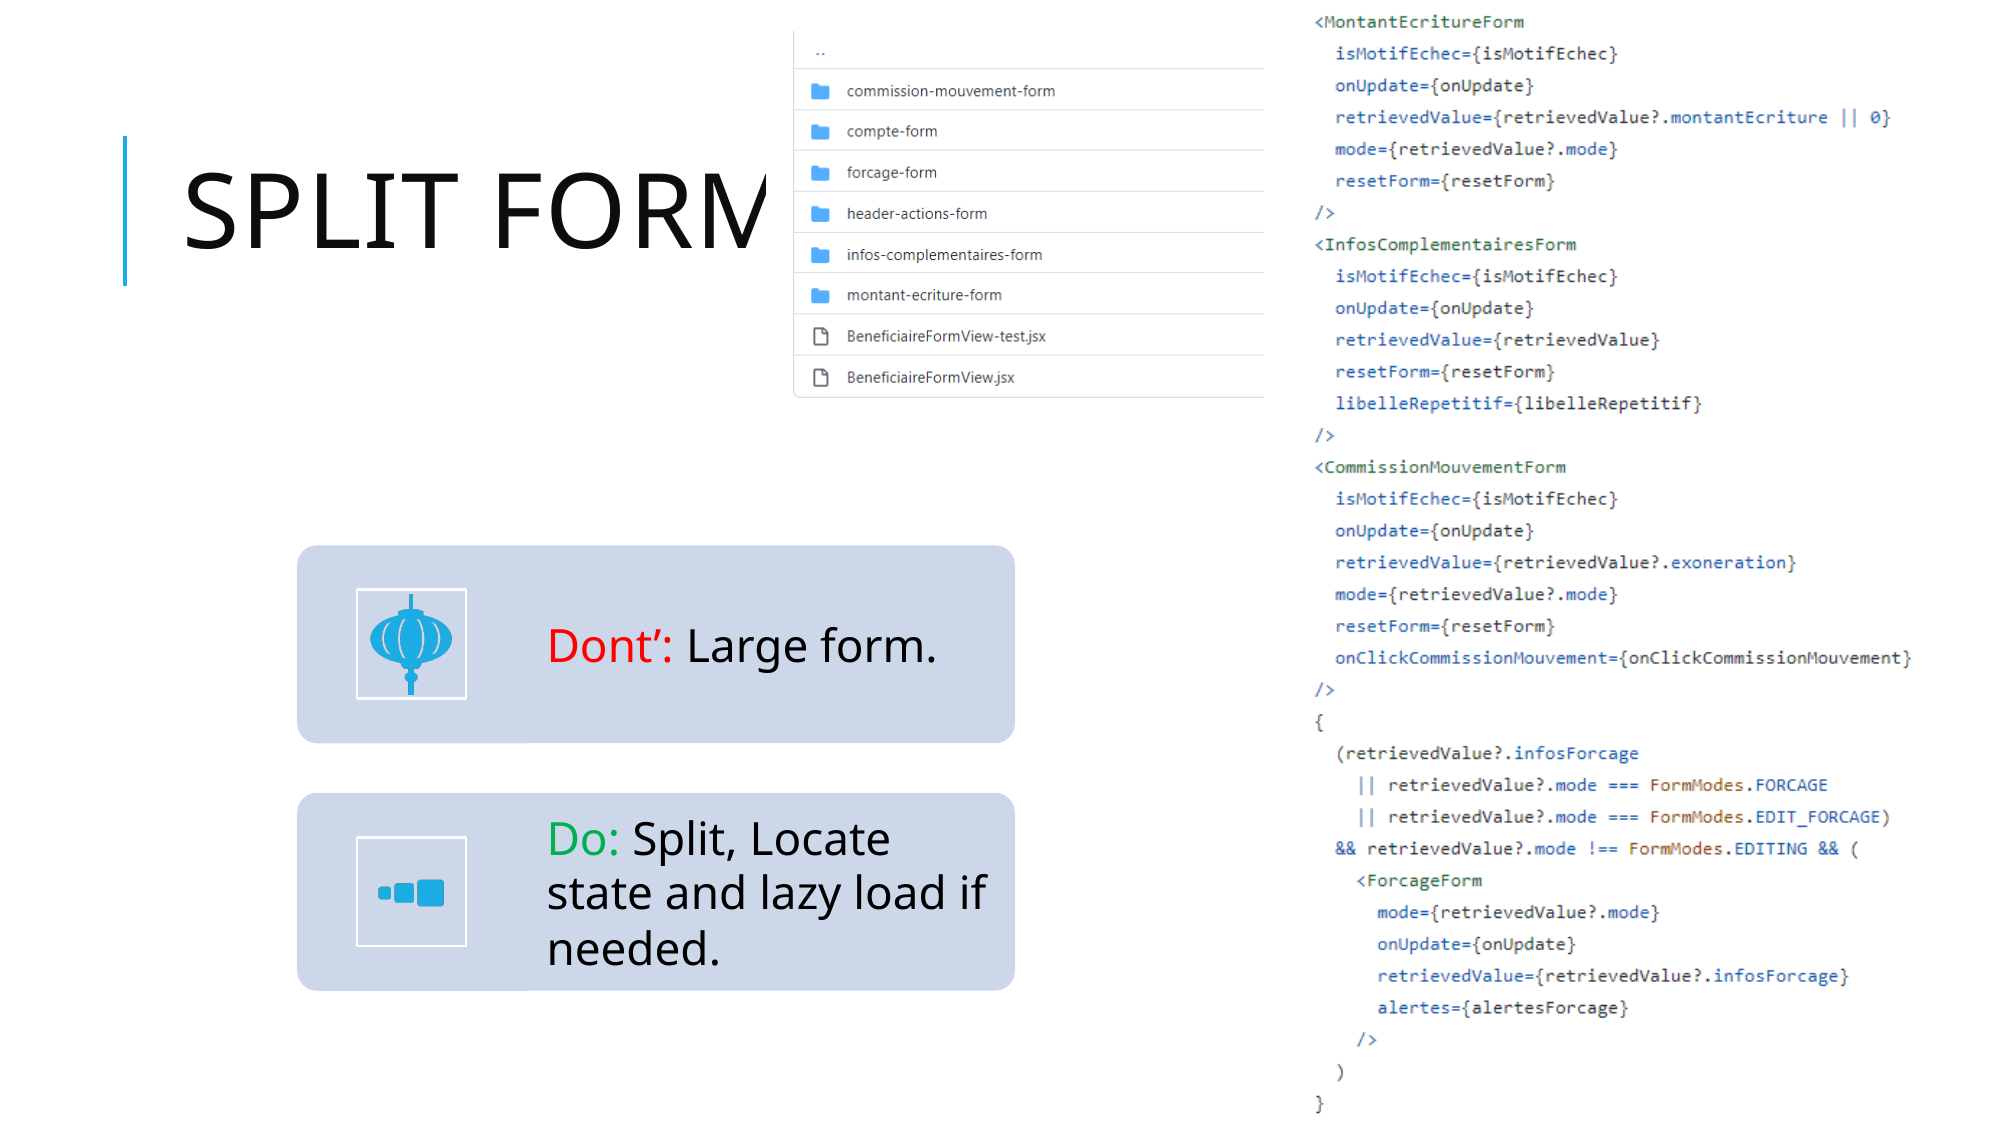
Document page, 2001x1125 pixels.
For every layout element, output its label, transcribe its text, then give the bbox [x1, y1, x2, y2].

title Split form [168, 96, 759, 342]
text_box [296, 437, 1016, 1099]
picture [766, 0, 1999, 1125]
